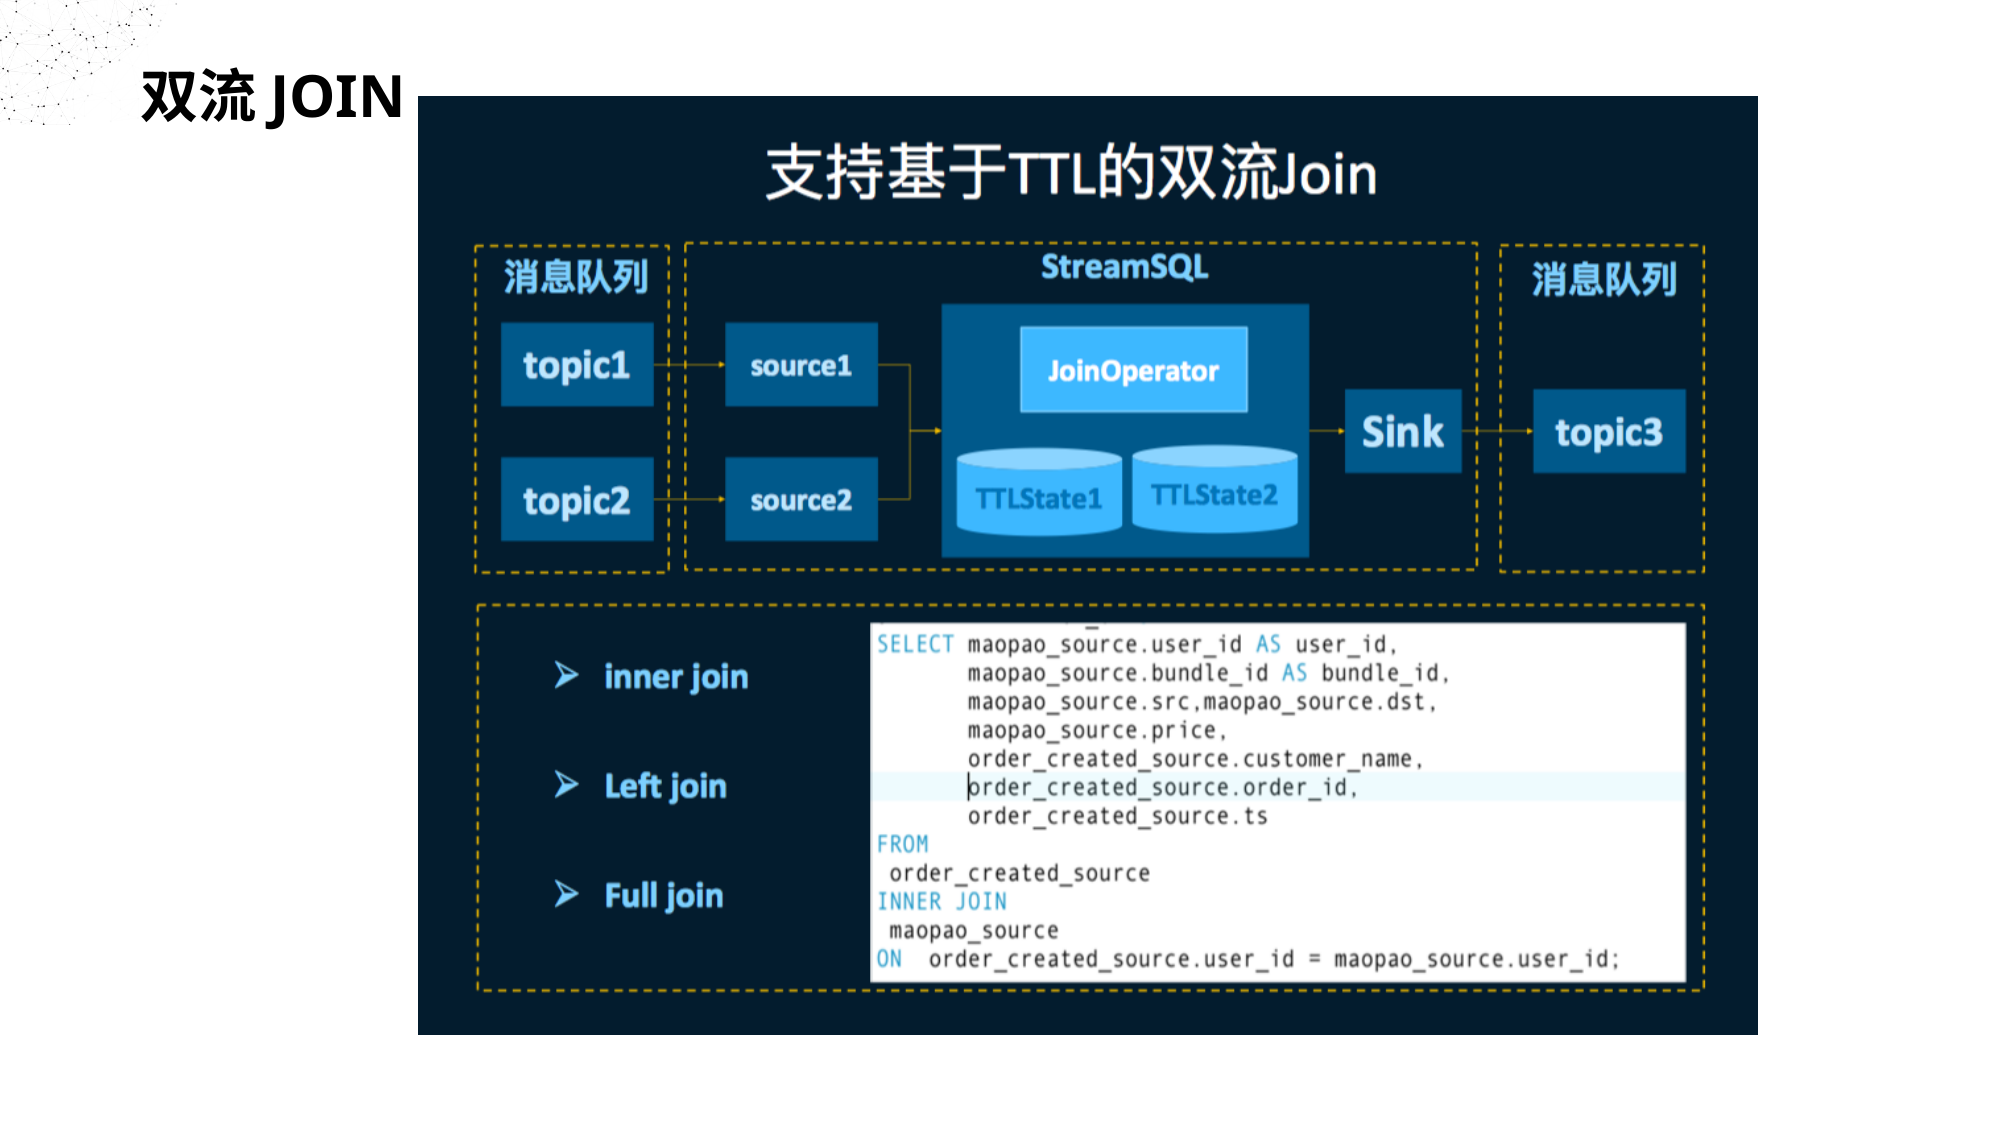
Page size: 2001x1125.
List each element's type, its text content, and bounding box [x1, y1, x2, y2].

picture [0, 0, 186, 139]
picture [418, 96, 1758, 1035]
text_box 双流JOIN [186, 31, 659, 137]
